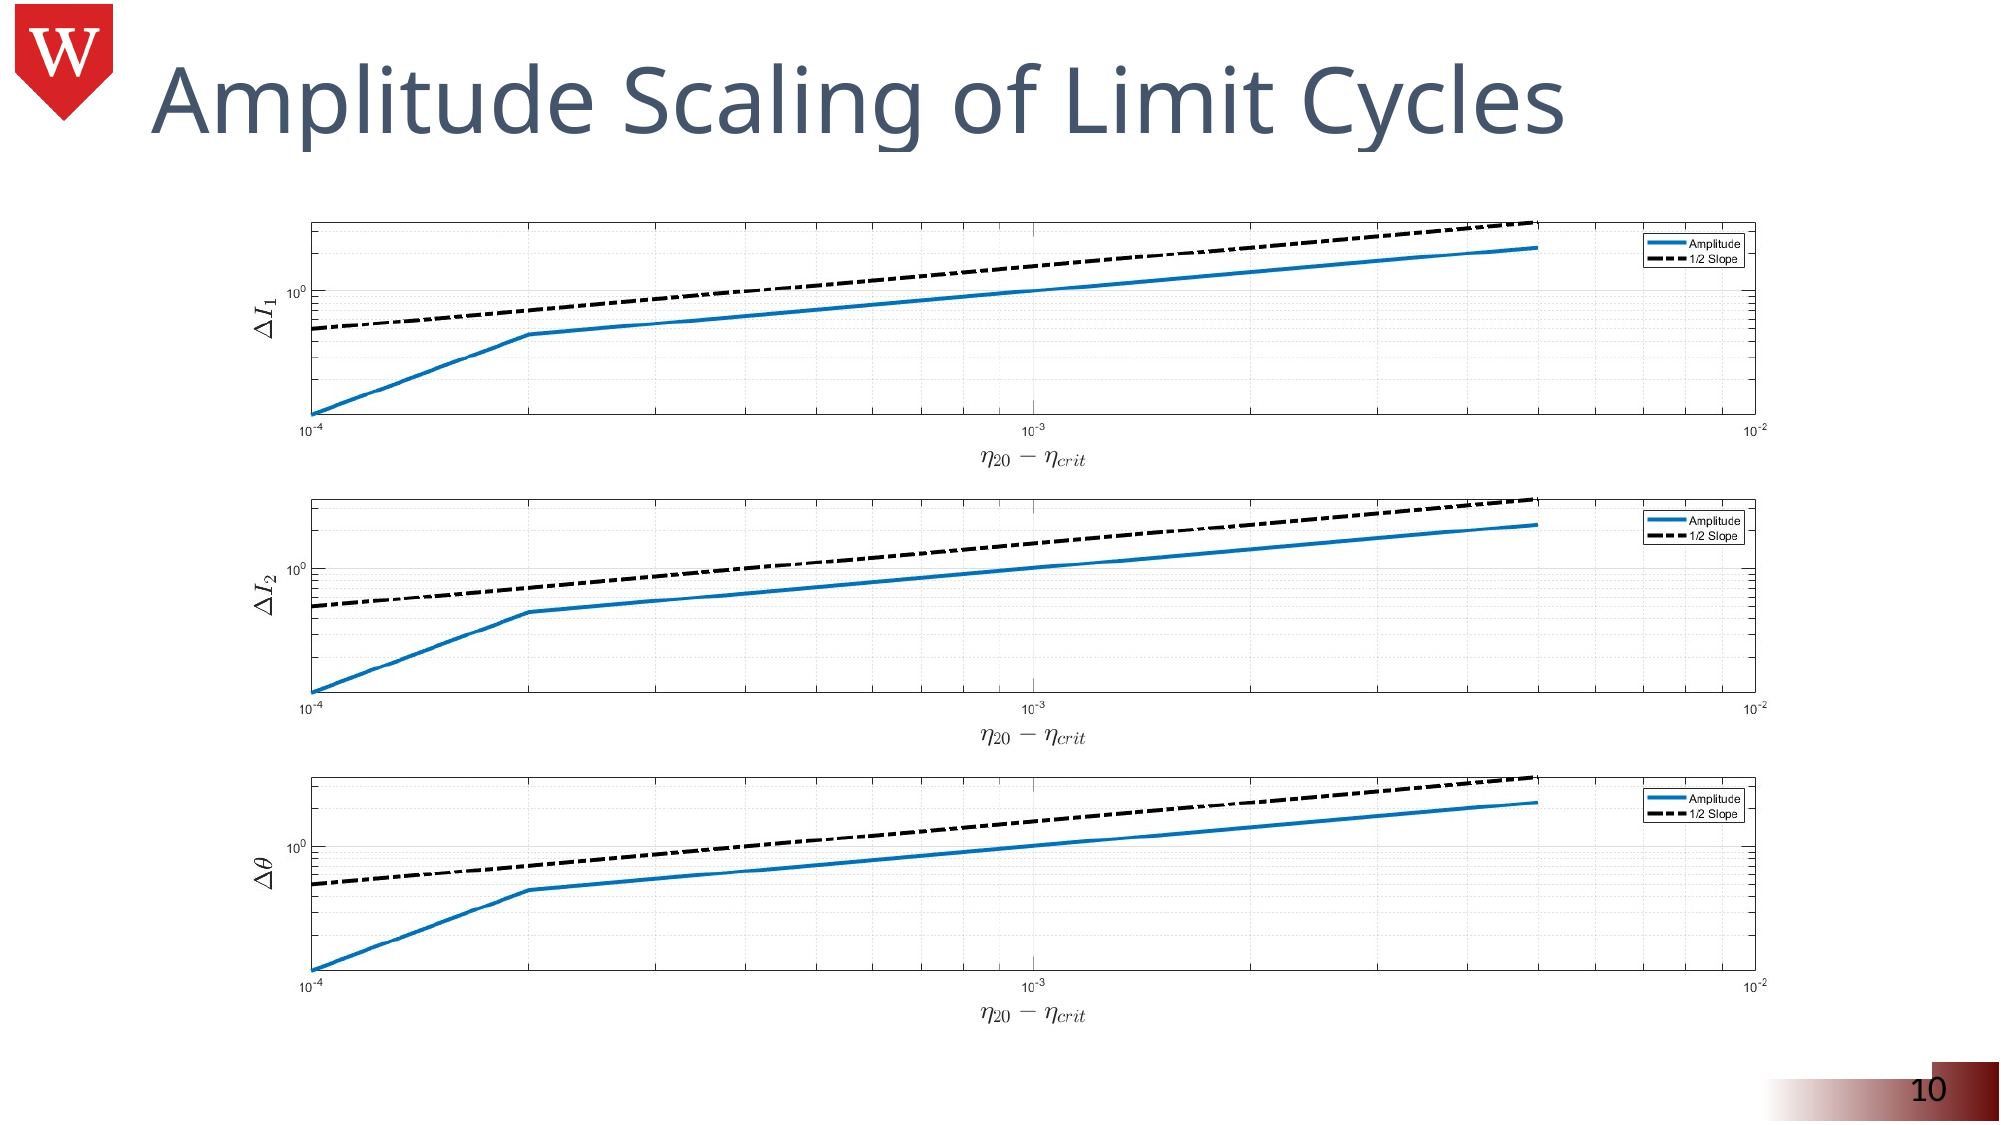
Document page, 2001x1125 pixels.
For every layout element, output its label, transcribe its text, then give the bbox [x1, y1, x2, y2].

list Amplitude Scaling of Limit Cycles [136, 46, 2000, 179]
picture [68, 152, 1932, 1079]
picture [0, 0, 137, 133]
